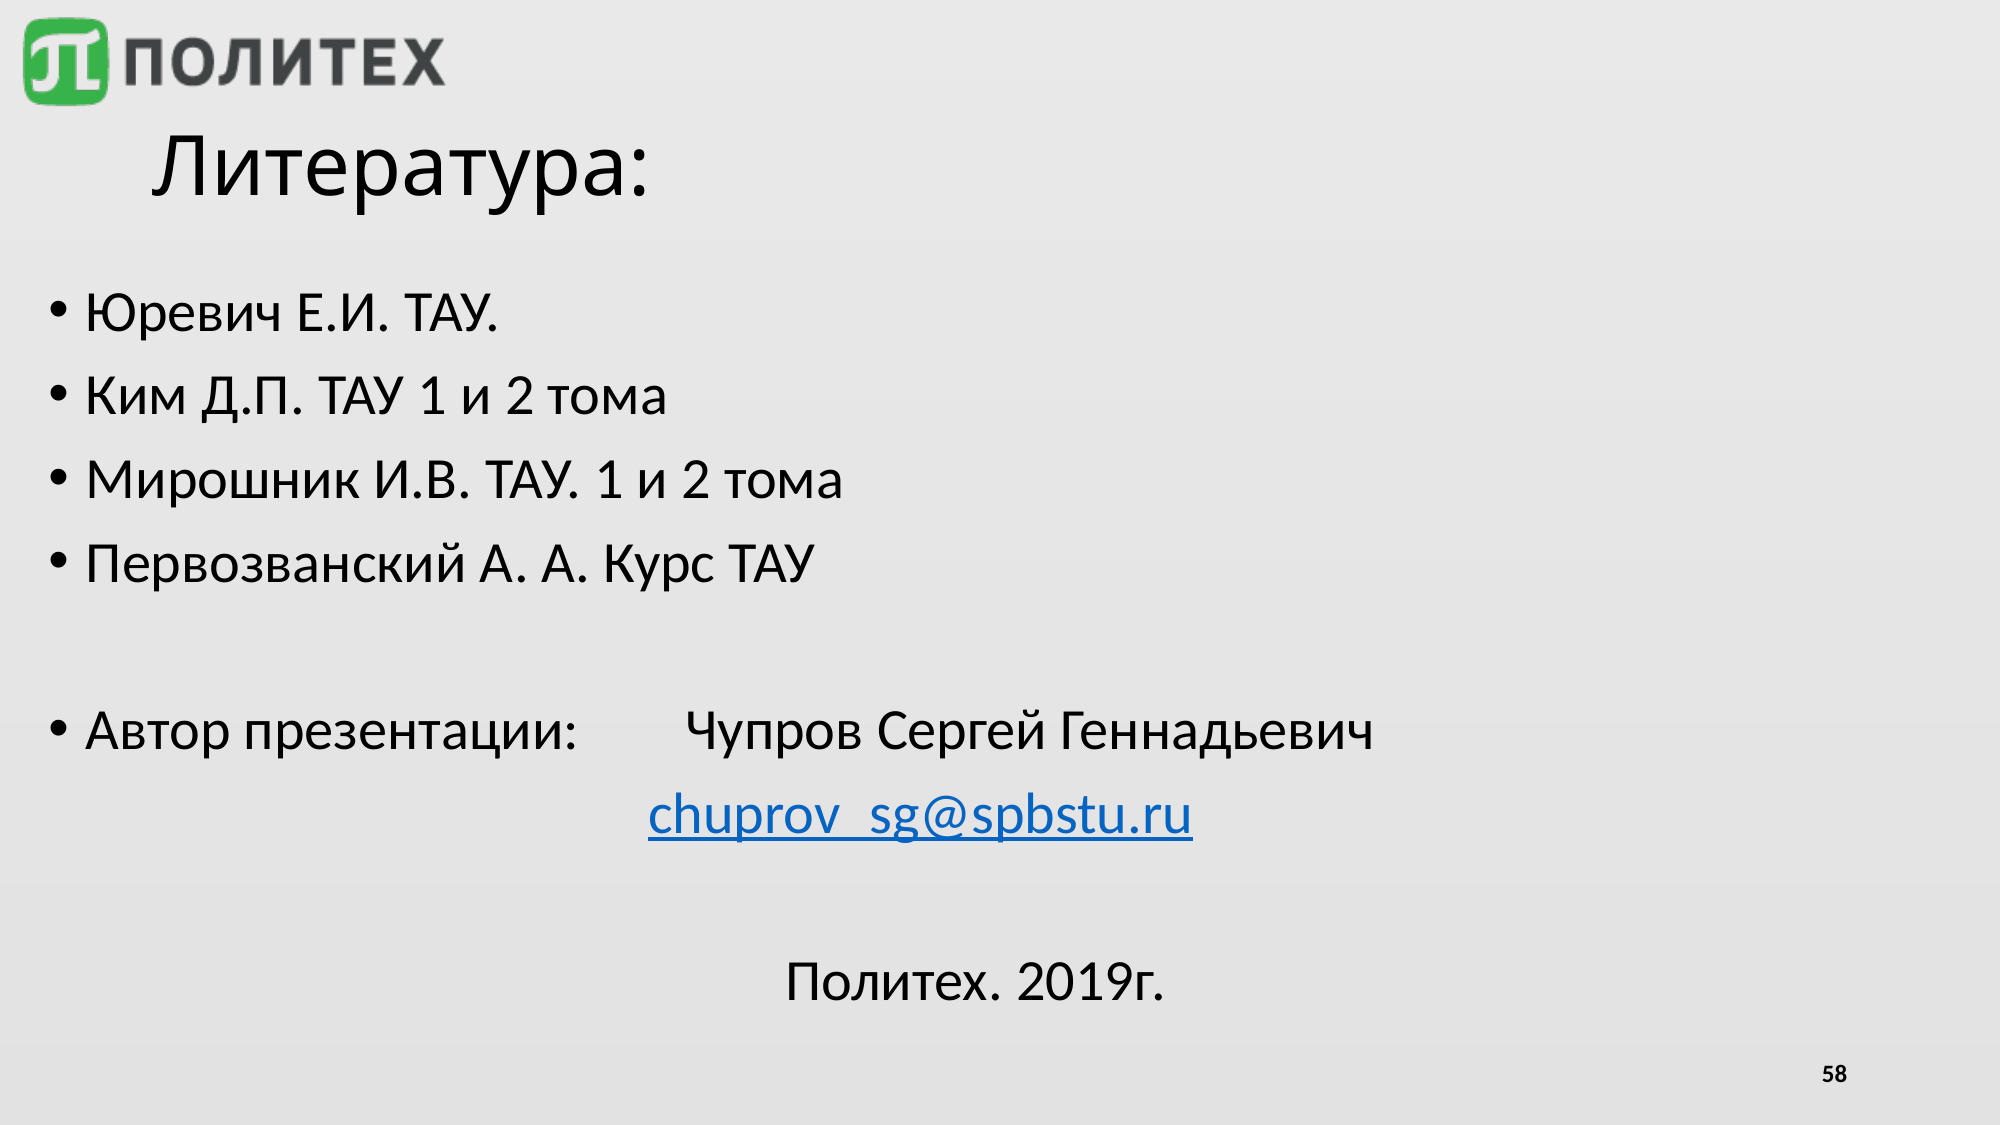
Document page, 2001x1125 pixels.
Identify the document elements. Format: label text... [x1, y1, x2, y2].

list Юревич Е.И. ТАУ. Ким Д.П. ТАУ 1 и 2 тома Мирошник И.В. ТАУ. 1 и 2 тома Первозванский А. А. Курс ТАУ Автор презентации: Чупров Сергей Геннадьевич chuprov_sg@spbstu.ru Политех. 2019г. [33, 273, 1919, 1125]
picture [0, 0, 469, 125]
title Литература: [137, 59, 1863, 273]
slide_number 58 [1412, 1042, 1863, 1103]
